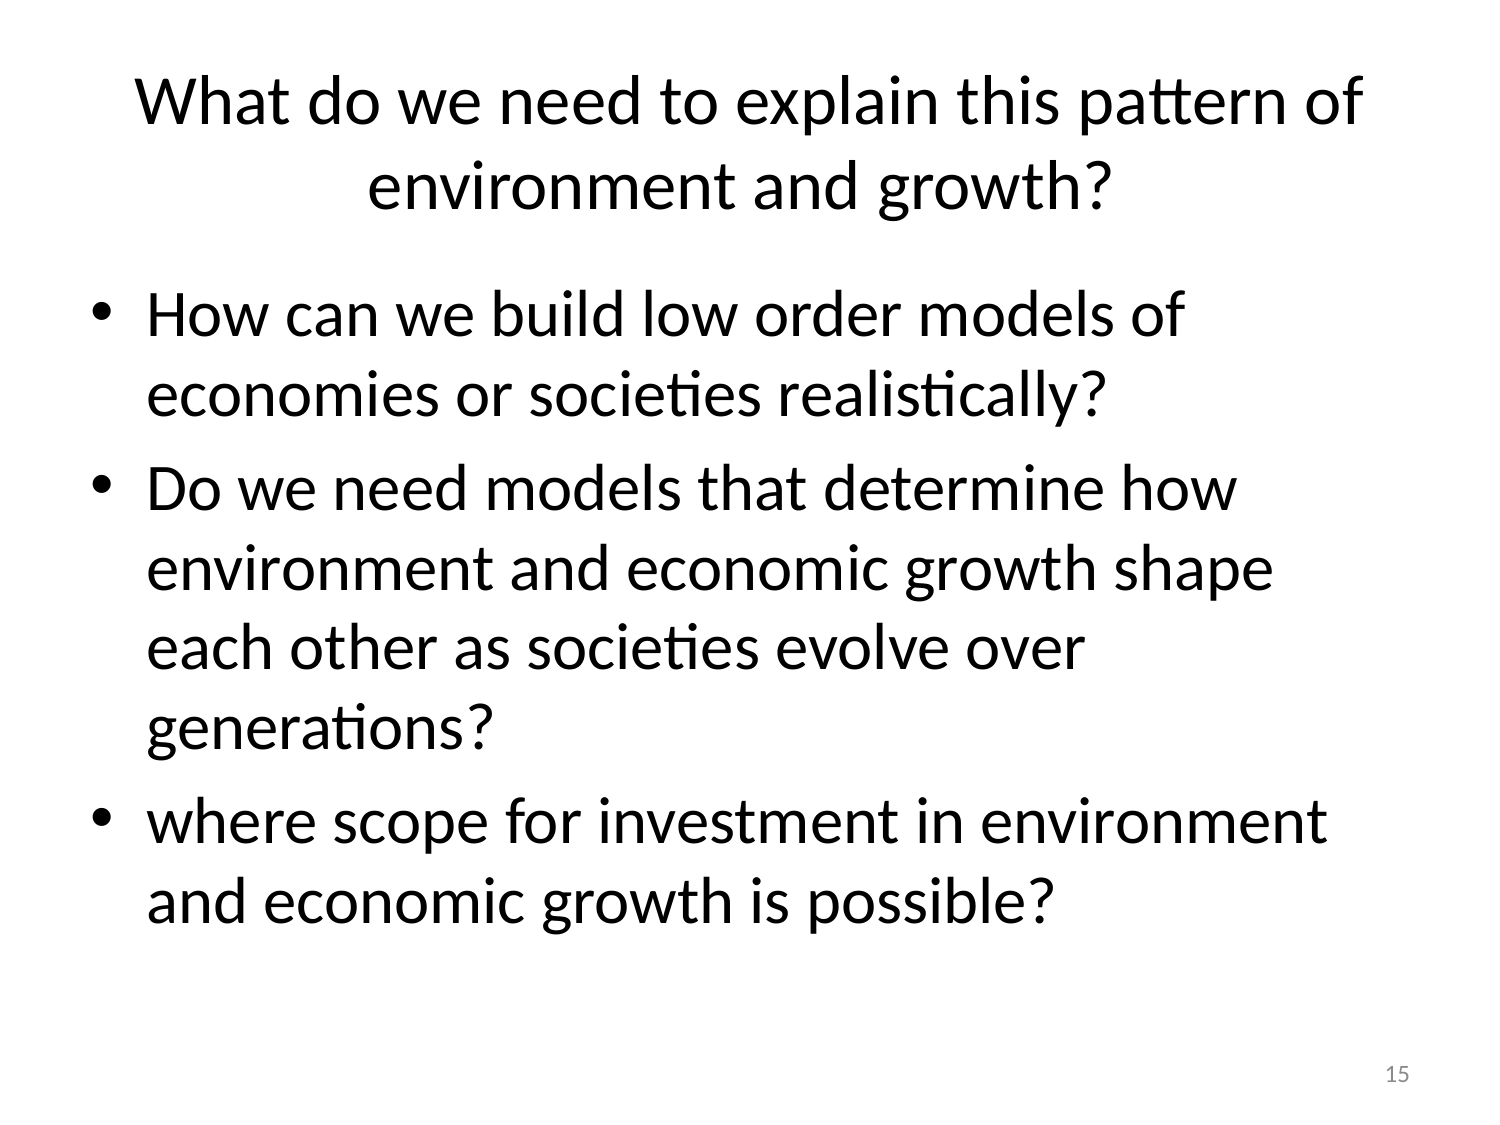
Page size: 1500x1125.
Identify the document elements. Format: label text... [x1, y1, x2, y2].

list How can we build low order models of economies or societies realistically? Do we need models that determine how environment and economic growth shape each other as societies evolve over generations? where scope for investment in environment and economic growth is possible? [75, 262, 1425, 944]
slide_number 15 [1074, 1042, 1425, 1103]
title What do we need to explain this pattern of environment and growth? [75, 45, 1425, 233]
